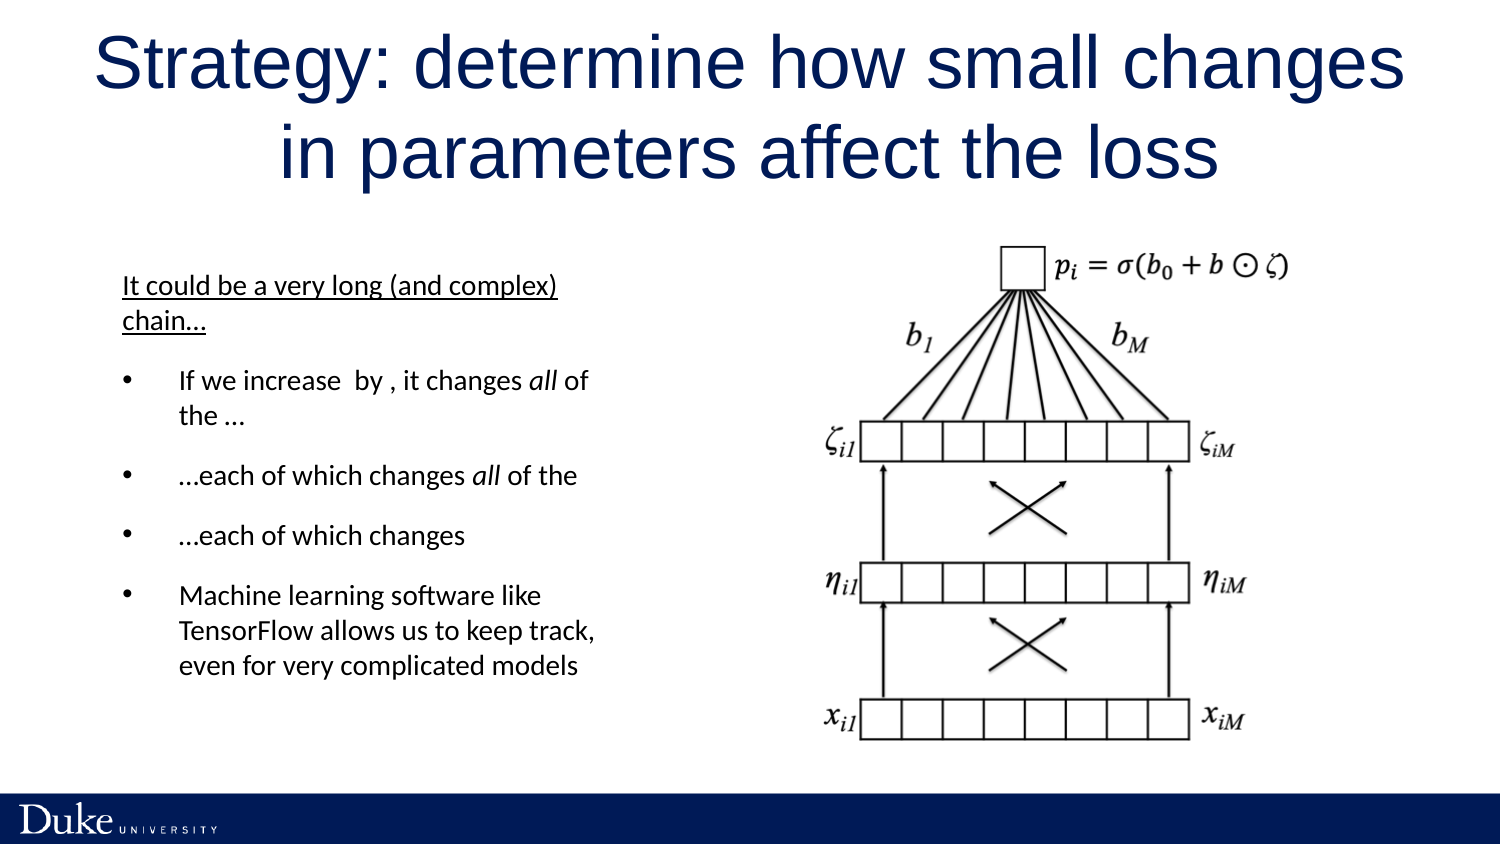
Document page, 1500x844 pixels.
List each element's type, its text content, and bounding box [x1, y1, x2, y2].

title Strategy: determine how small changes in parameters affect the loss [75, 33, 1425, 175]
picture [0, 0, 1500, 844]
